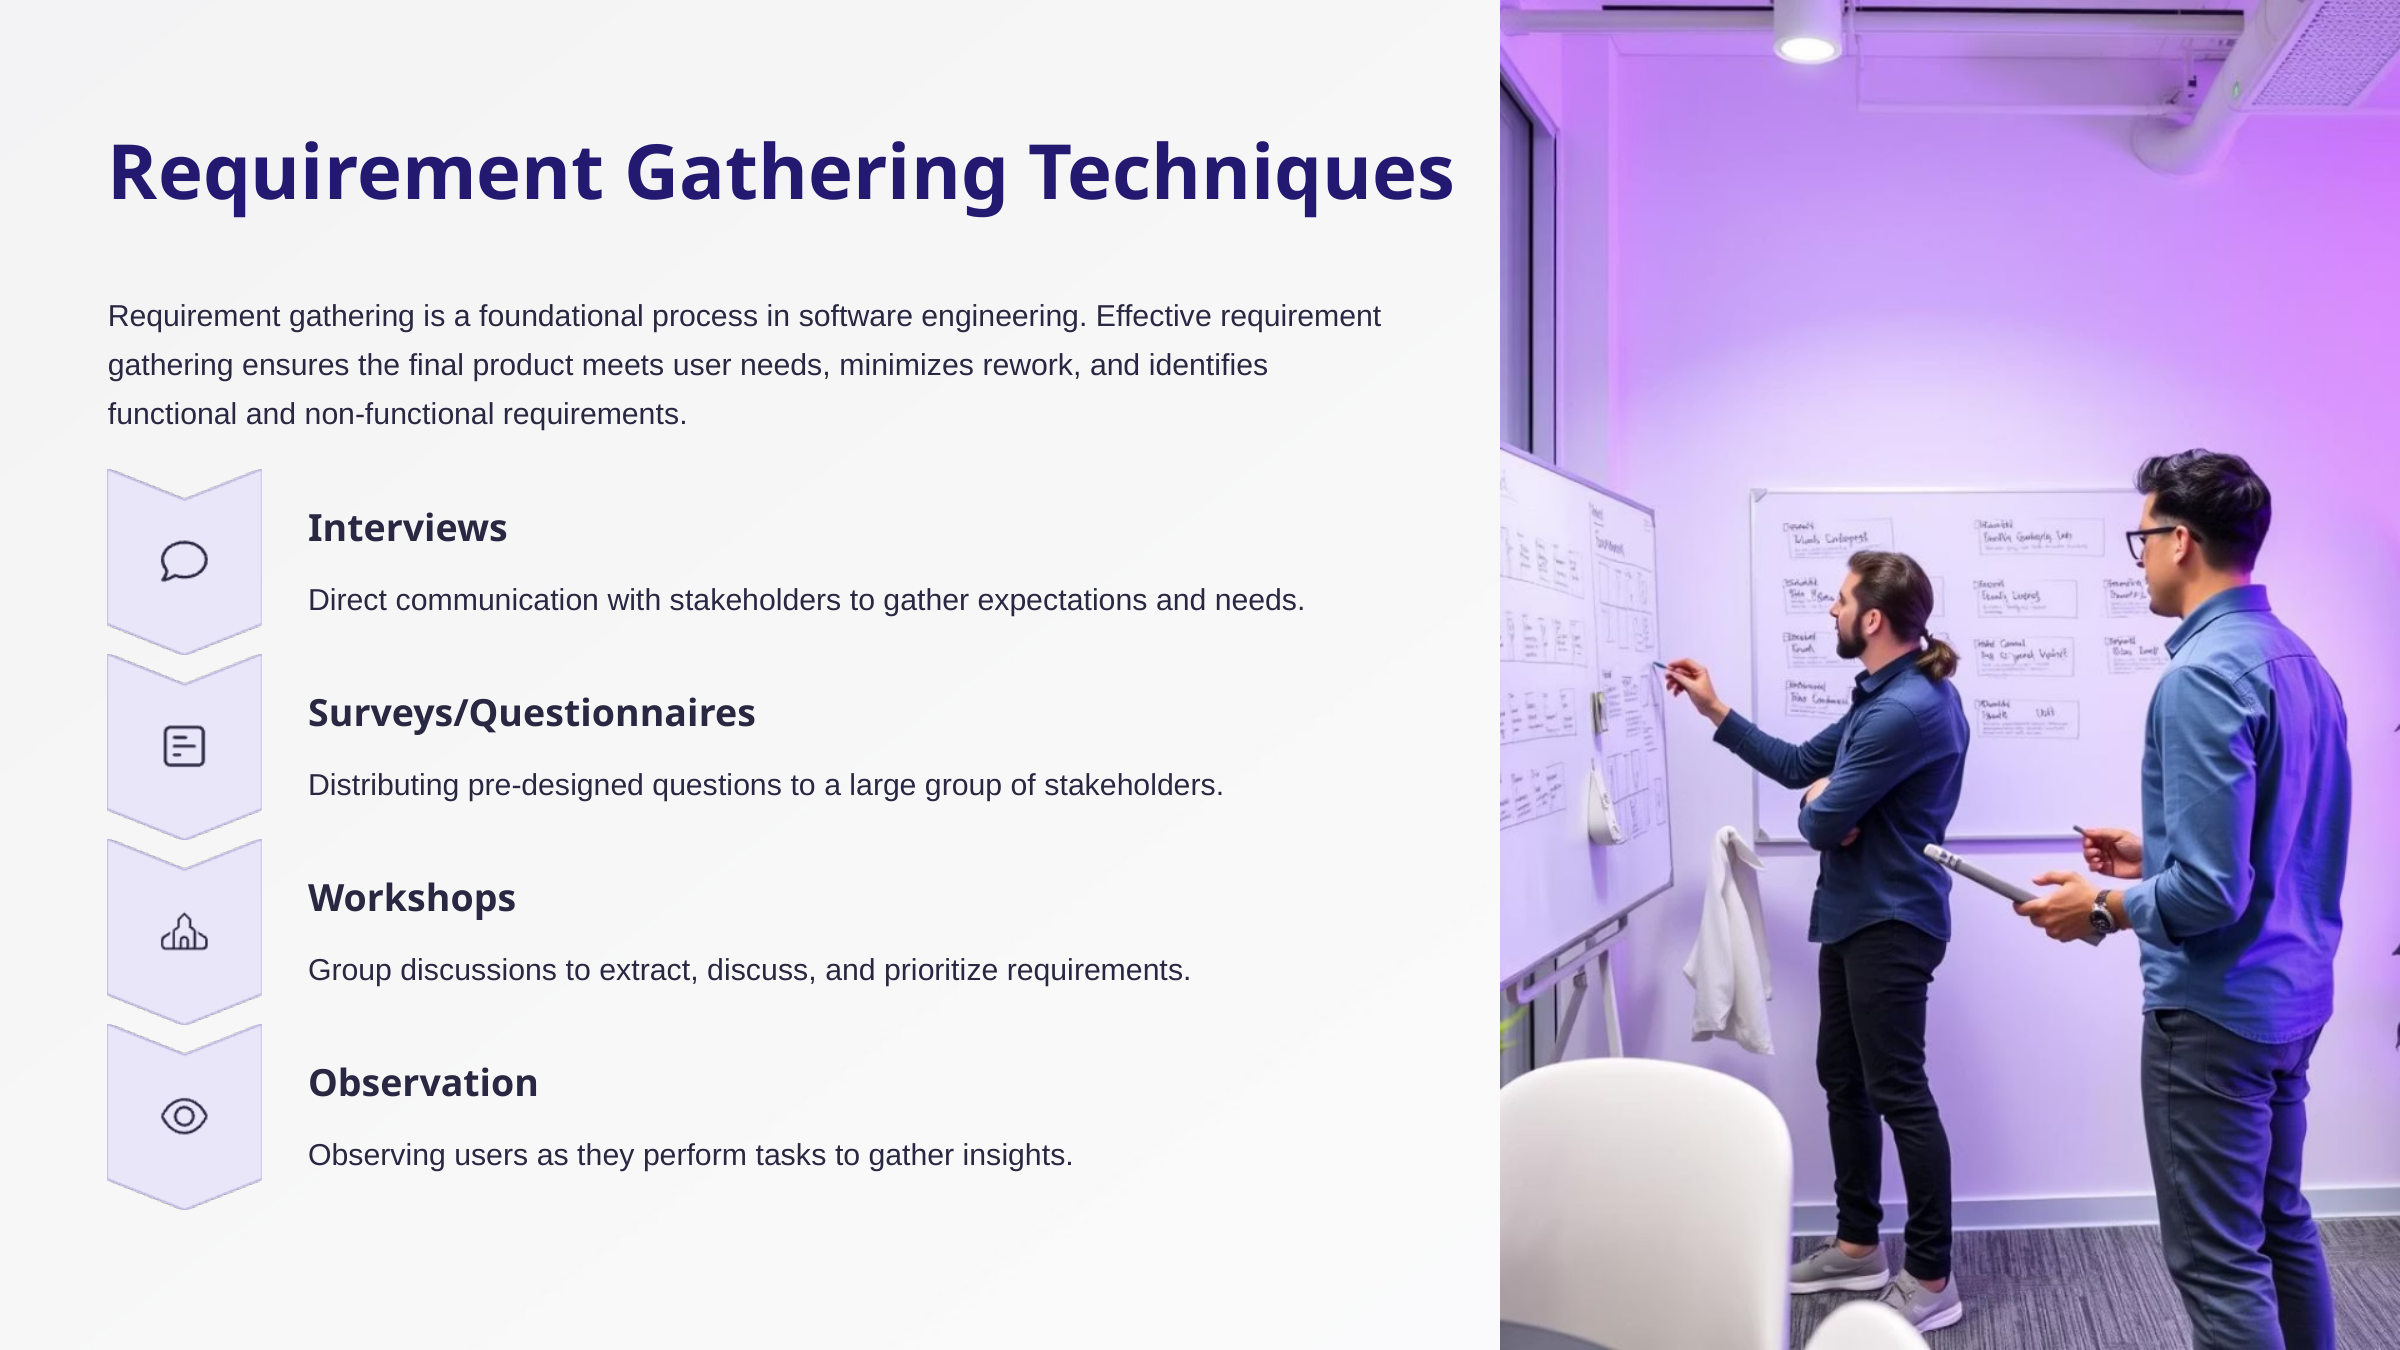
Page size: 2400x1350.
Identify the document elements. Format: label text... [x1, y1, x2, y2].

picture [0, 0, 2400, 1350]
text_box Surveys/Questionnaires [308, 685, 739, 734]
text_box Workshops [308, 870, 694, 919]
text_box Direct communication with stakeholders to gather expectations and needs. [308, 567, 1392, 617]
text_box Interviews [308, 500, 694, 549]
text_box Distributing pre-designed questions to a large group of stakeholders. [308, 752, 1392, 802]
text_box Observing users as they perform tasks to gather insights. [308, 1122, 1392, 1172]
text_box Observation [308, 1055, 694, 1104]
text_box Requirement gathering is a foundational process in software engineering. Effective requirement gathering ensures the final product meets user needs, minimizes rework, and identifies functional and non-functional requirements. [107, 283, 1392, 432]
text_box Group discussions to extract, discuss, and prioritize requirements. [308, 937, 1392, 987]
text_box Requirement Gathering Techniques [107, 118, 1372, 215]
